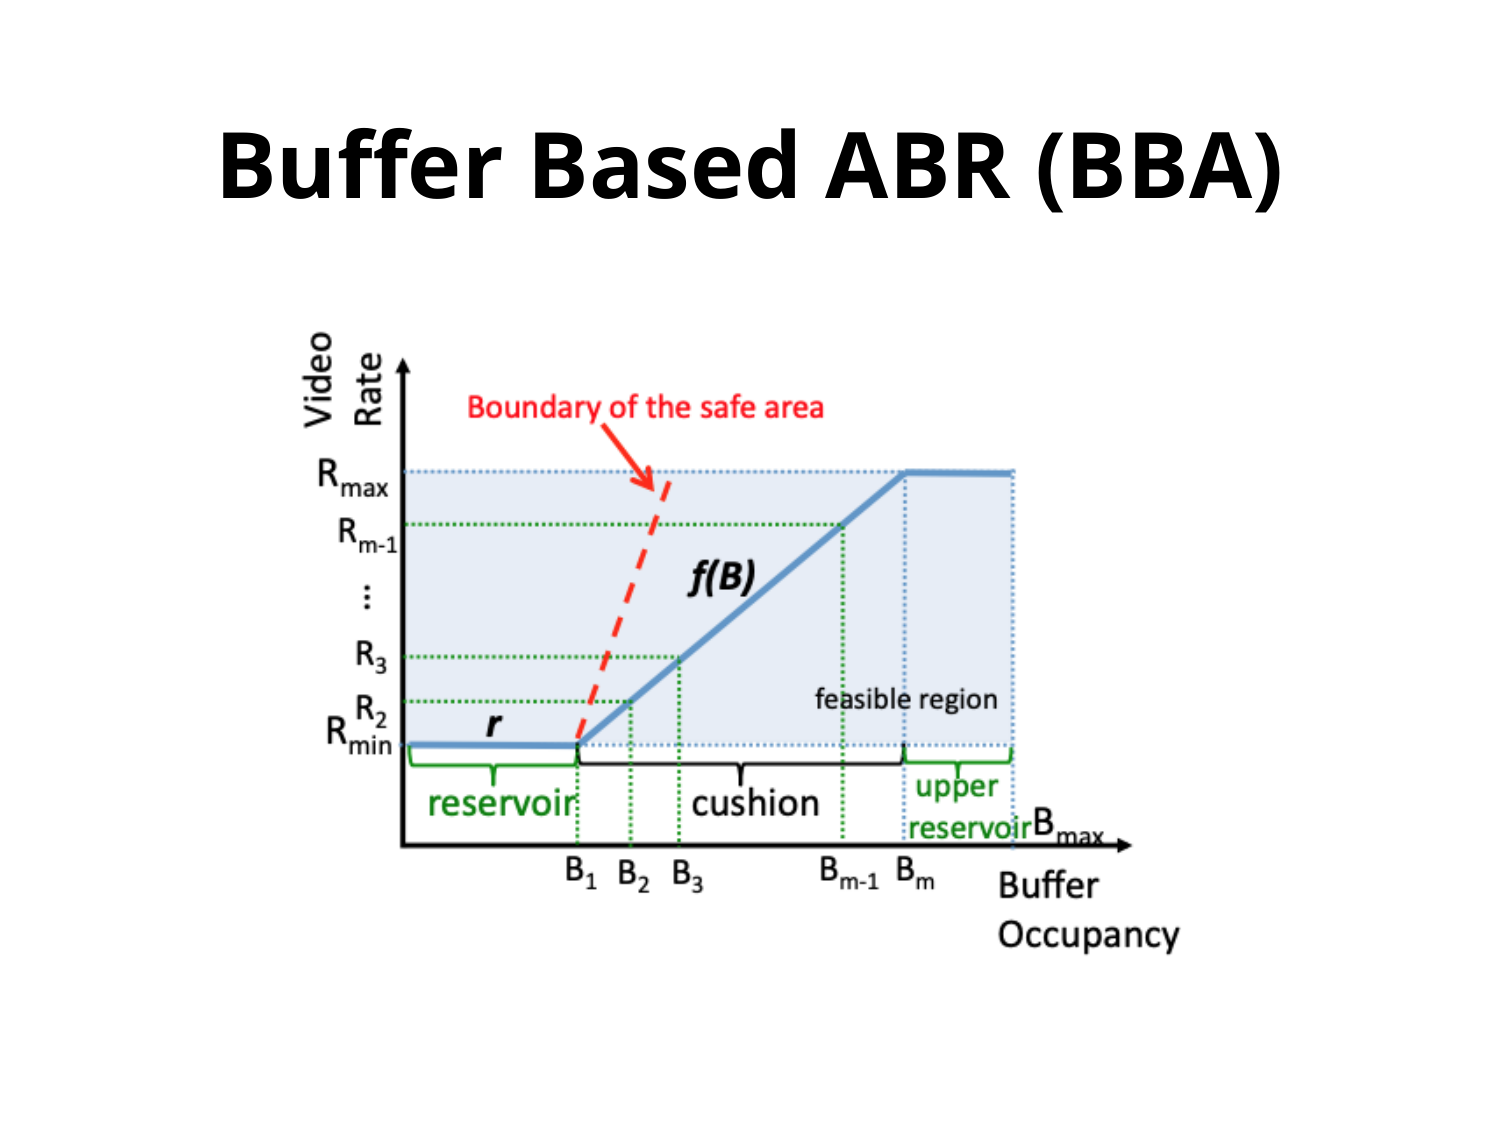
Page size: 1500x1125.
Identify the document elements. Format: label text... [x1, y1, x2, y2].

title Buffer Based ABR (BBA) [103, 59, 1397, 278]
picture [246, 299, 1253, 1014]
